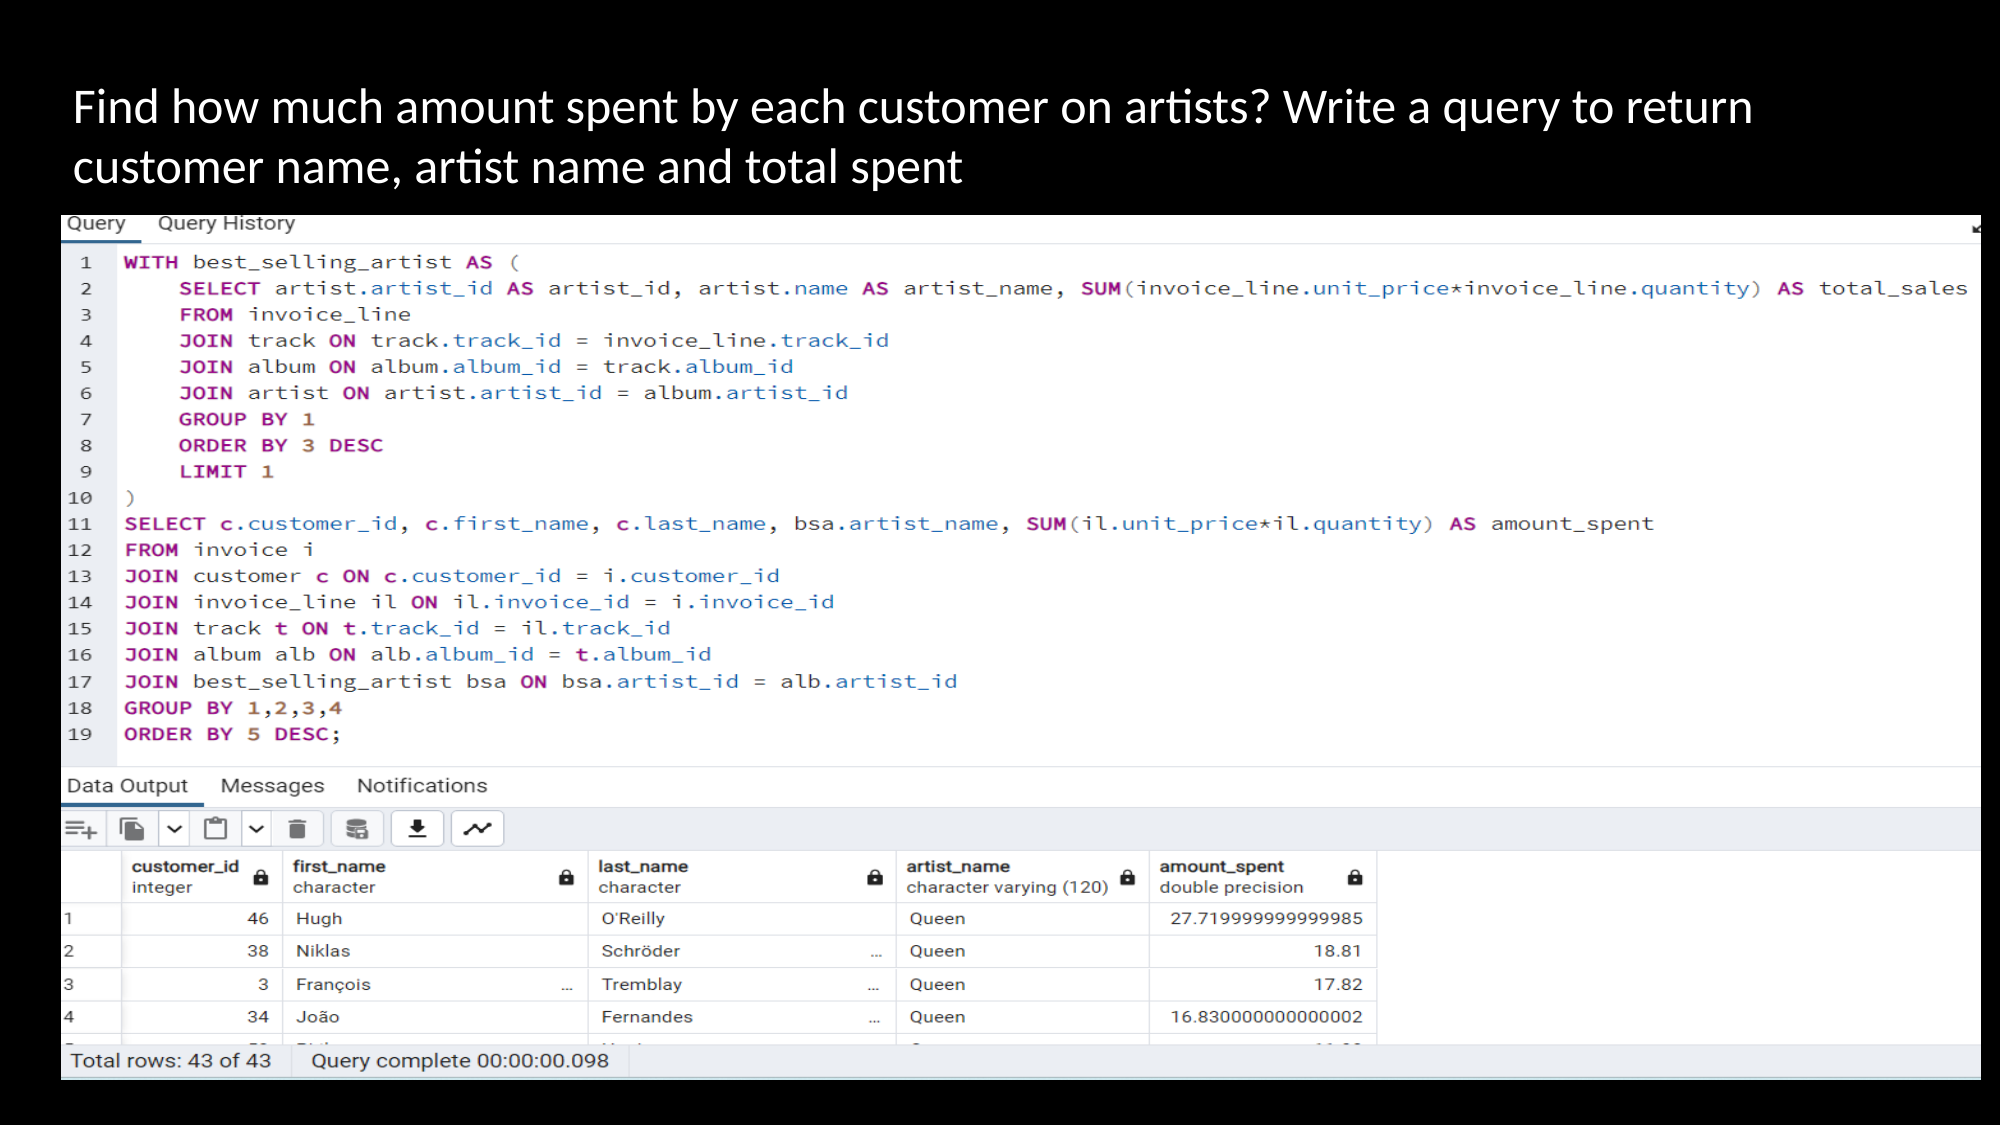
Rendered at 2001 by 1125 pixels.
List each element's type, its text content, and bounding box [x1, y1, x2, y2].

text_box Find how much amount spent by each customer on artists? Write a query to return customer name, artist name and total spent [58, 65, 1958, 201]
picture [61, 215, 1981, 1080]
